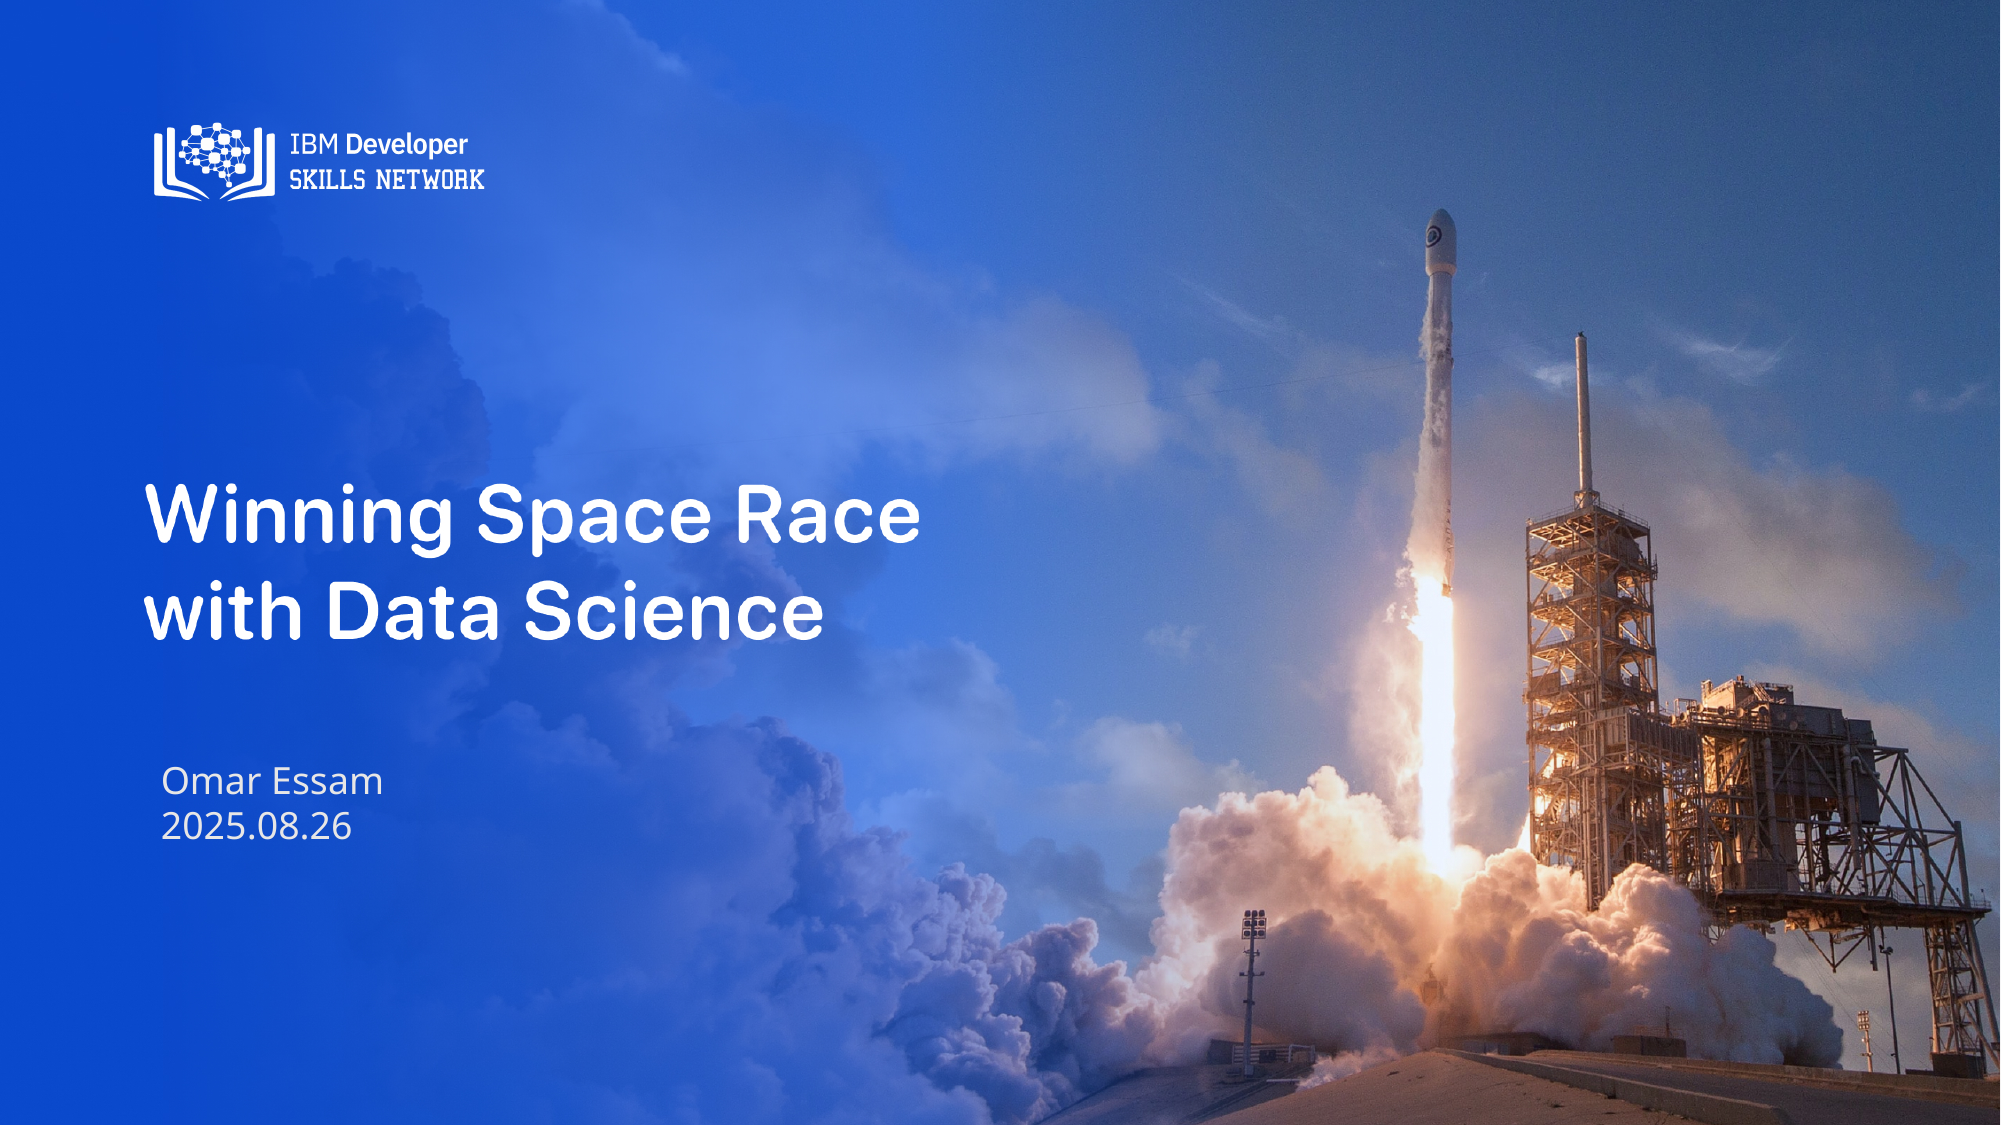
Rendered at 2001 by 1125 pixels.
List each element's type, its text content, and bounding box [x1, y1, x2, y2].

picture [0, 0, 2001, 1125]
text_box Omar Essam 2025.08.26 [145, 749, 559, 855]
